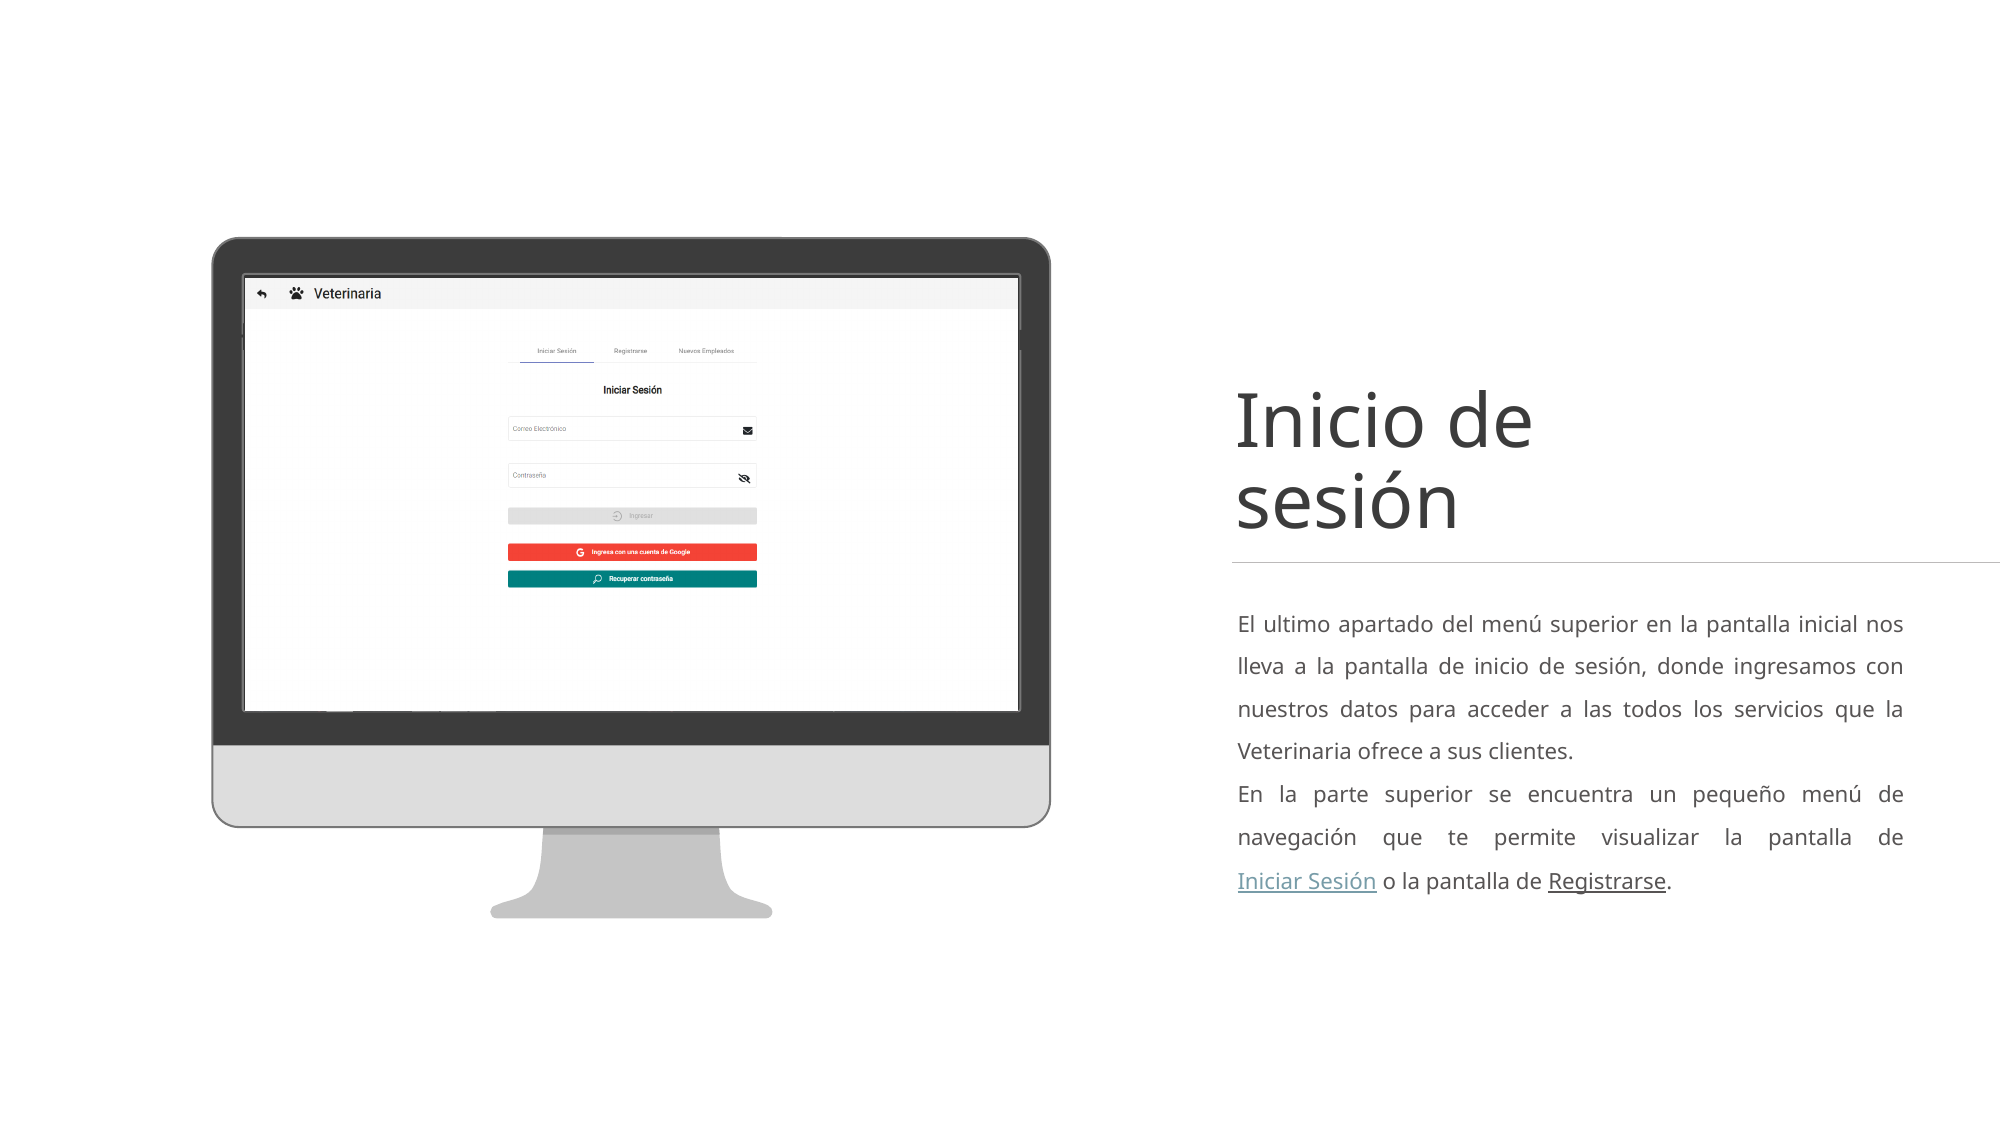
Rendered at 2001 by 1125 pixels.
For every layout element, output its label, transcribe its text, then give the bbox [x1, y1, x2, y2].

title Inicio de sesión [1220, 238, 1786, 552]
list El ultimo apartado del menú superior en la pantalla inicial nos lleva a la pantalla de inicio de sesión, donde ingresamos con nuestros datos para acceder a las todos los servicios que la Veterinaria ofrece a sus clientes. En la parte superior se encuentra un pequeño menú de navegación que te permite visualizar la pantalla de Iniciar Sesión o la pantalla de Registrarse. [1222, 586, 1921, 987]
picture [245, 278, 1018, 712]
